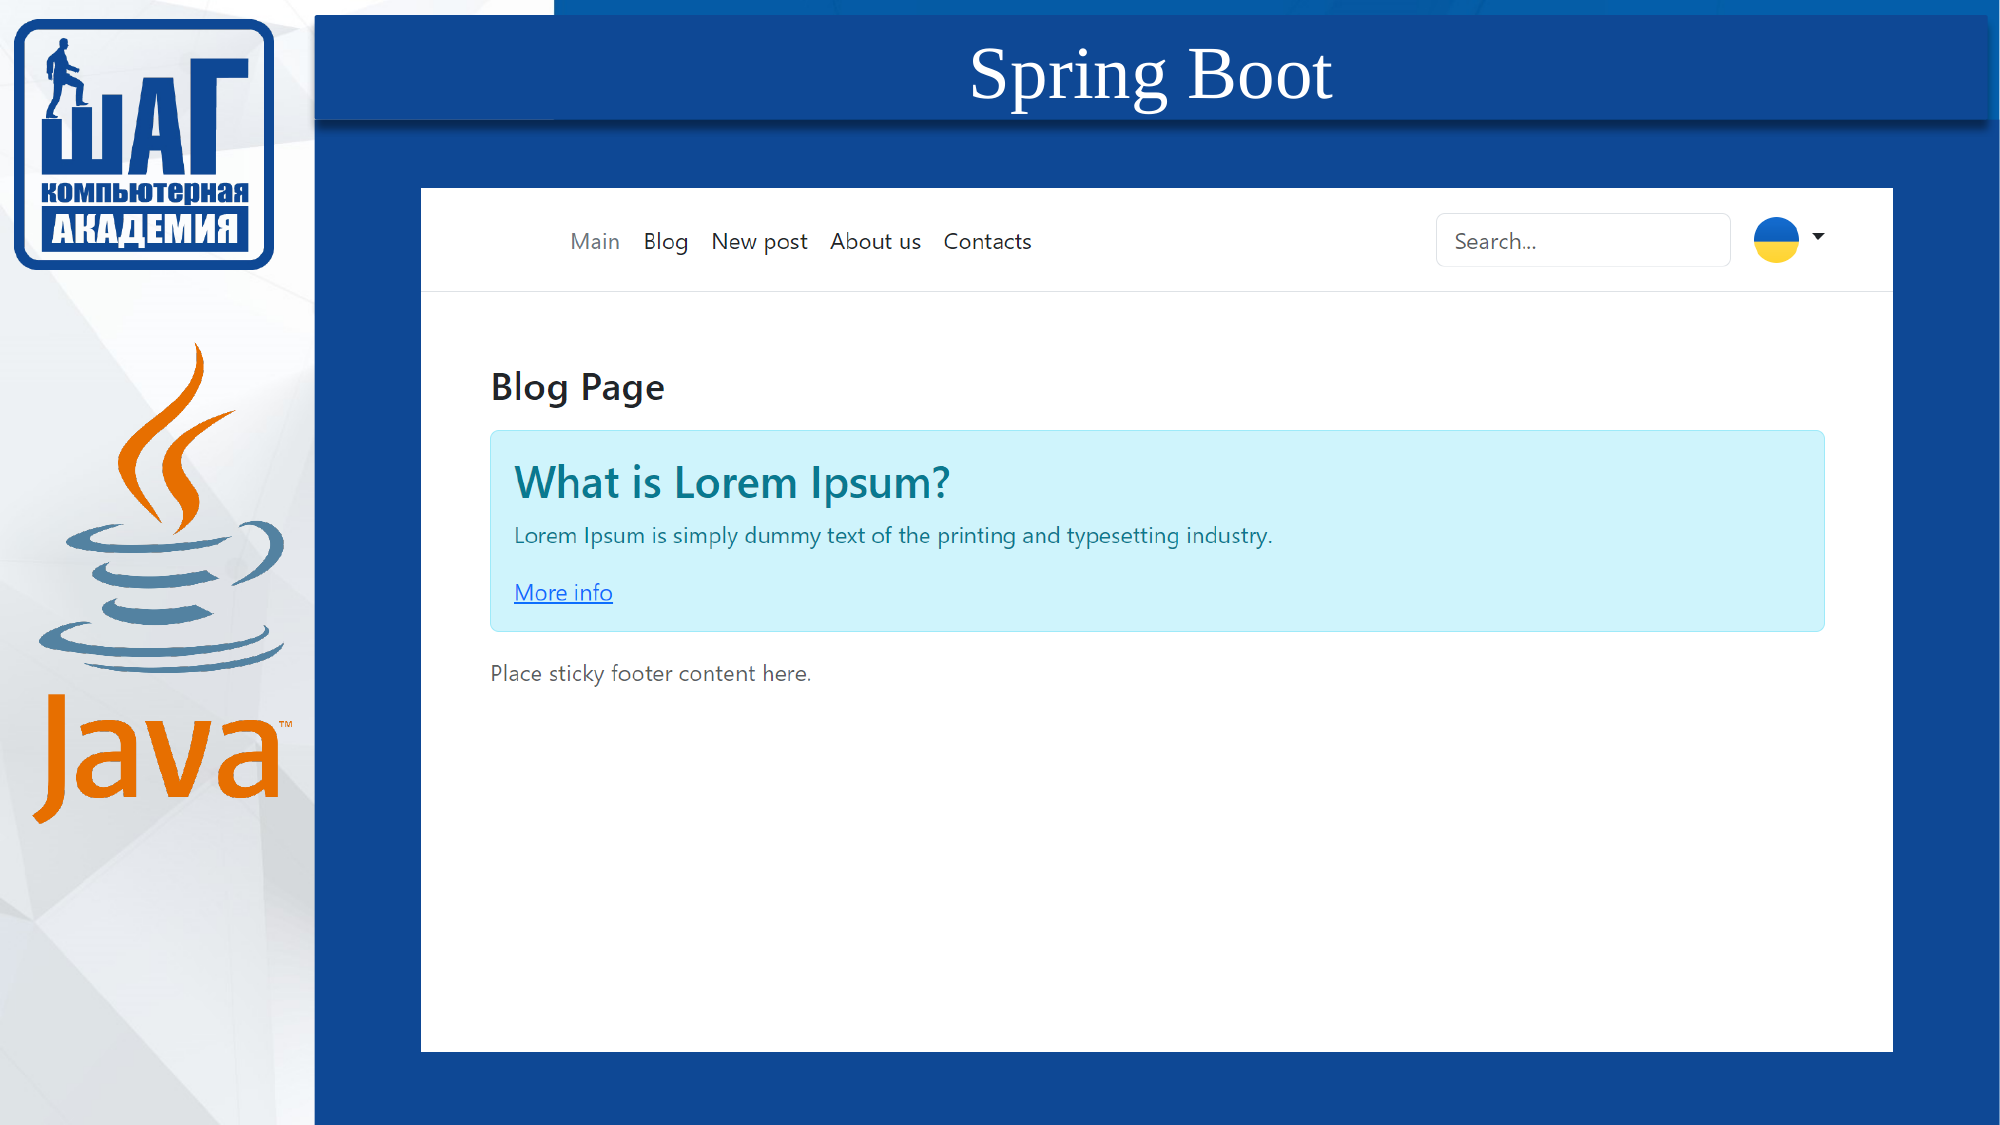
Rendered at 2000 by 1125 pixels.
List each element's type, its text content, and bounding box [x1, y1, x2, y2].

picture [421, 188, 1893, 1052]
list [314, 119, 2000, 1125]
text_box Spring Boot [314, 15, 1988, 120]
picture [0, 0, 2000, 1125]
